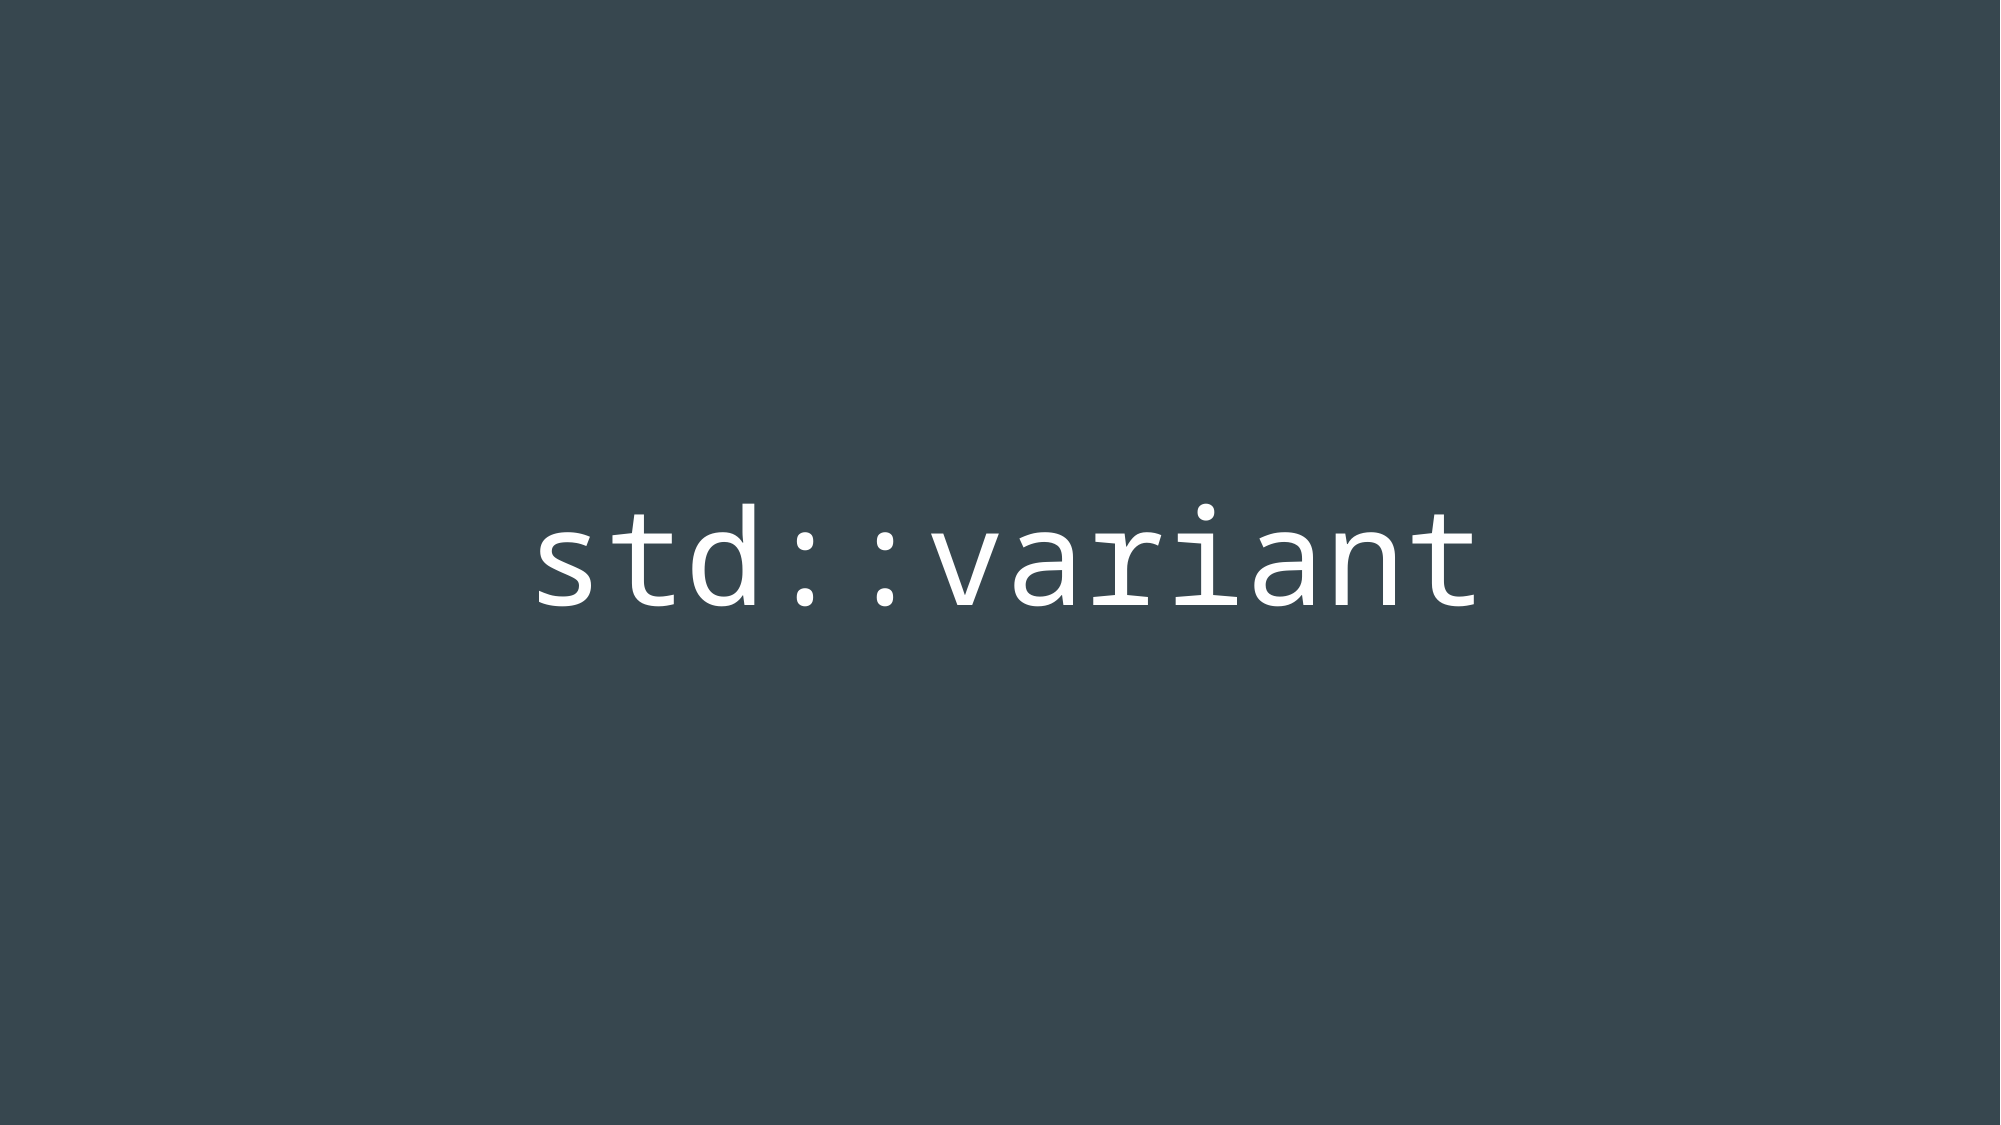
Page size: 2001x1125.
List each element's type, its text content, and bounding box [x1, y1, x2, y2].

title std::variant [146, 468, 1865, 657]
